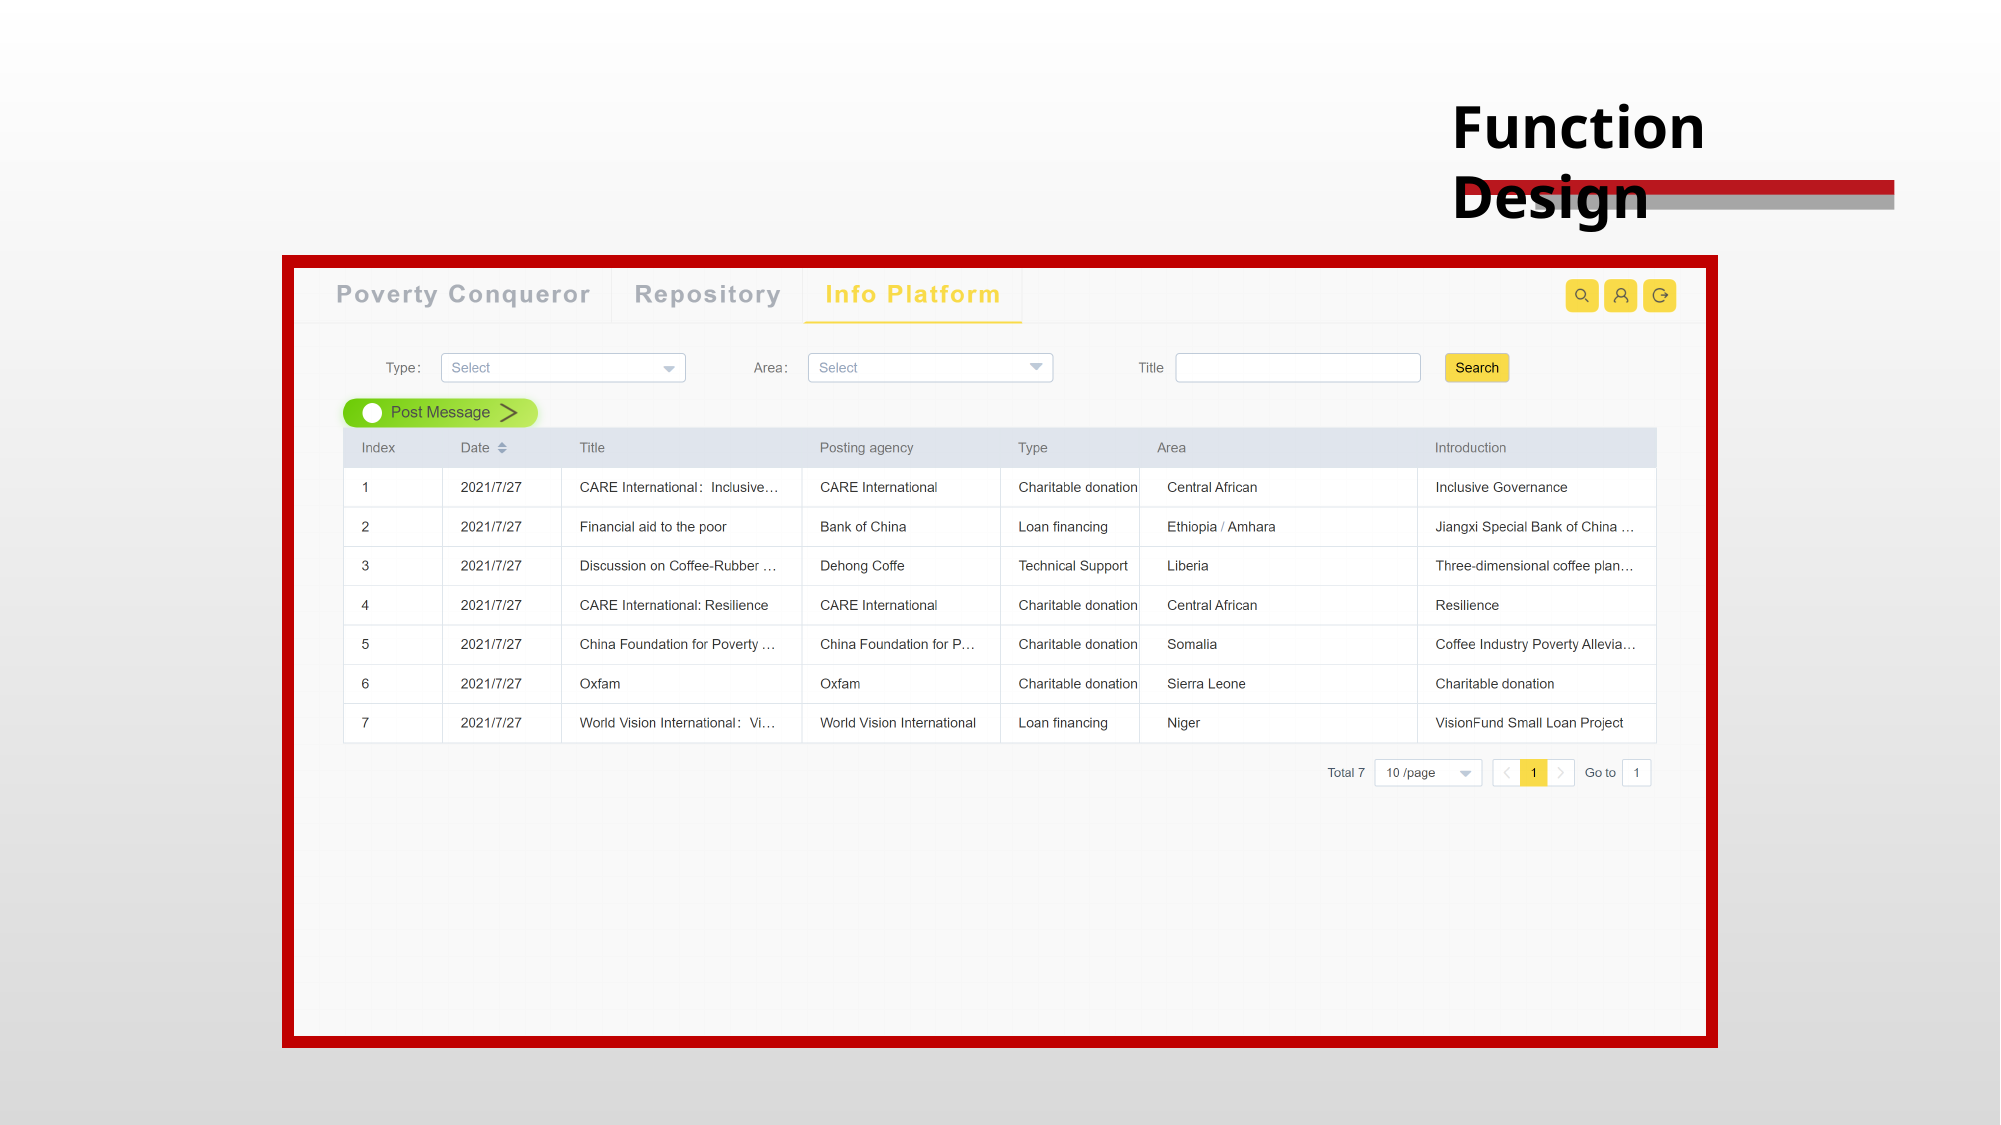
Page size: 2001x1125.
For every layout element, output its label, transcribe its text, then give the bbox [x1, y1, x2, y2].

picture [294, 267, 1706, 1036]
text_box Function Design [1436, 82, 1922, 238]
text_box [1463, 180, 1895, 210]
